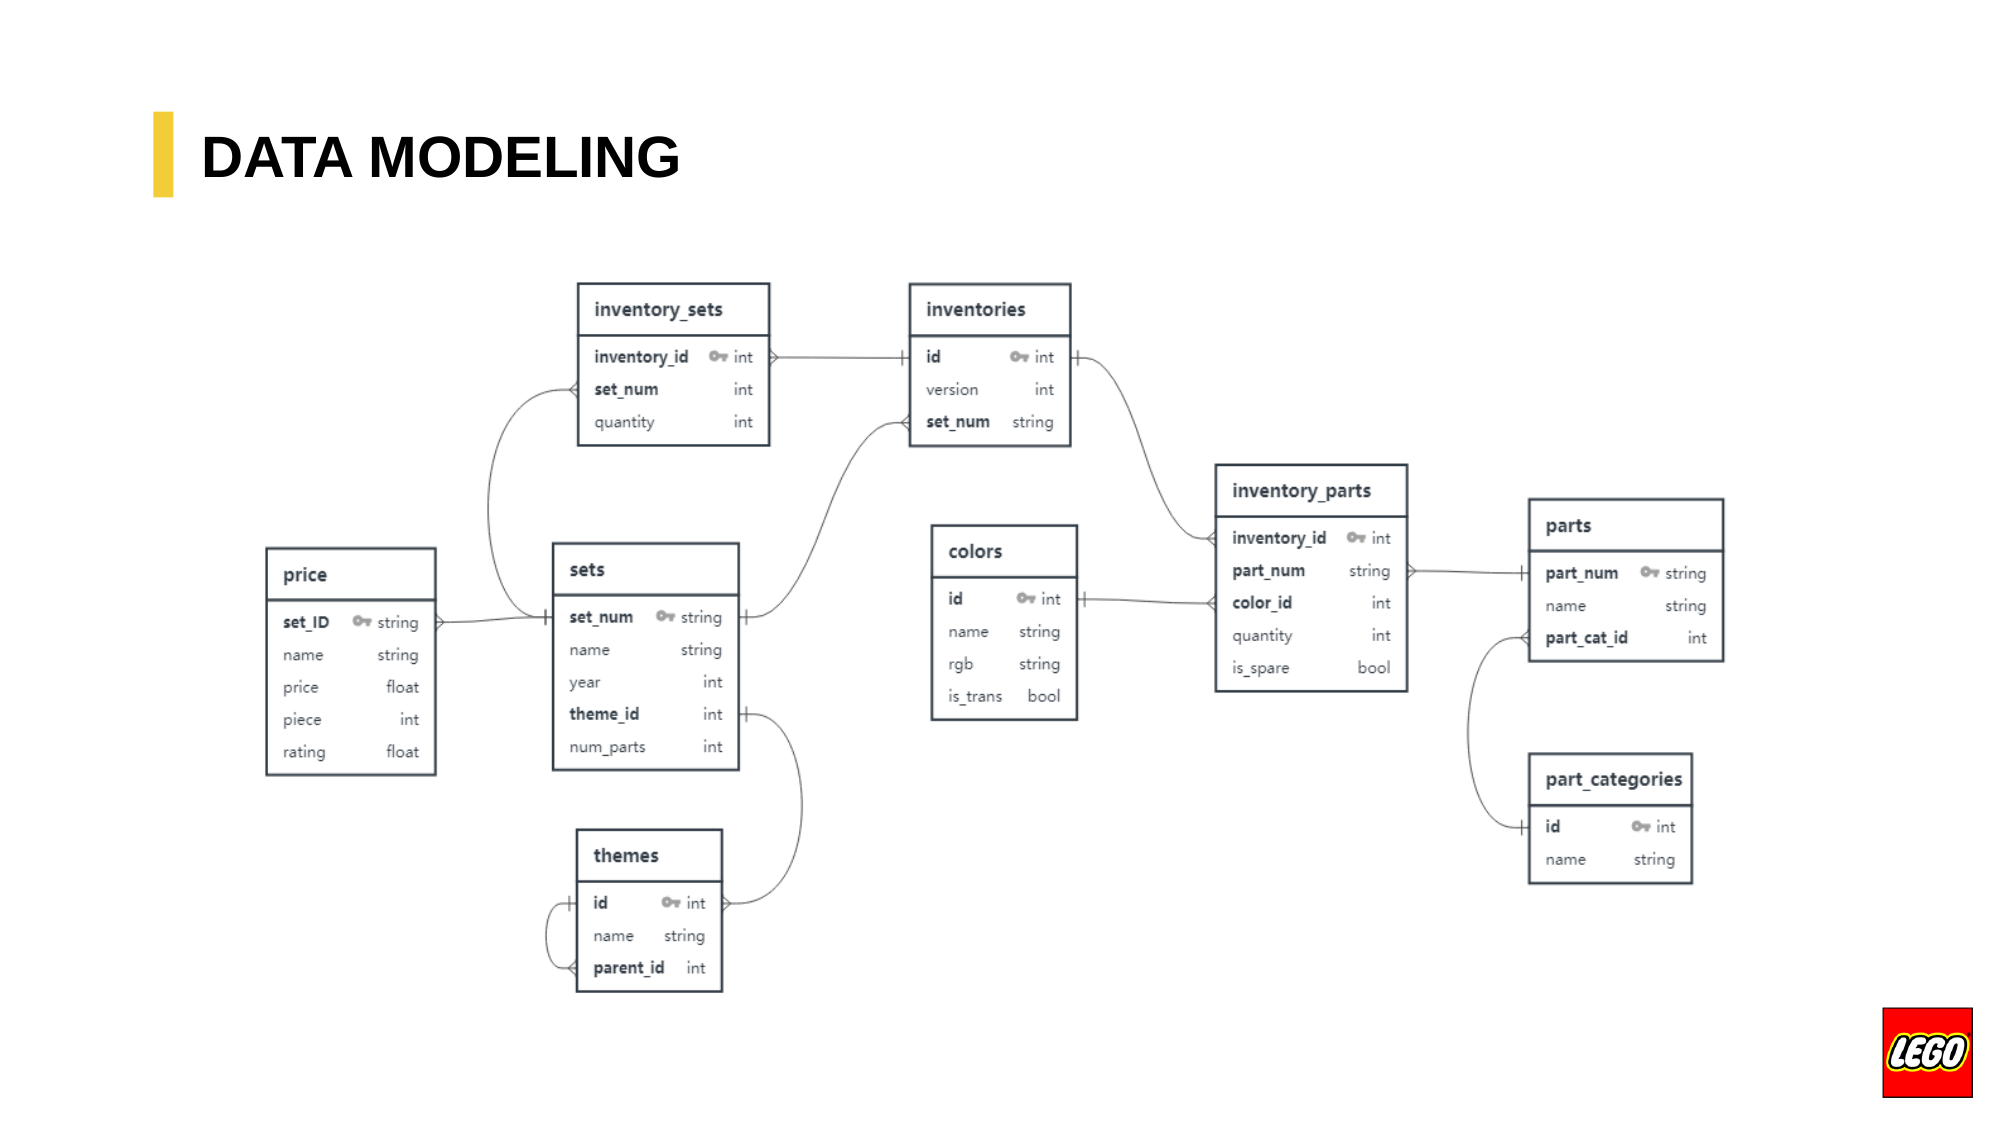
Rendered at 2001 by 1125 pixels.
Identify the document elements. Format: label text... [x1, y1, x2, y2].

picture [1854, 979, 2000, 1125]
text_box [152, 111, 174, 198]
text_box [229, 216, 1771, 1037]
text_box DATA MODELING [186, 111, 1000, 197]
